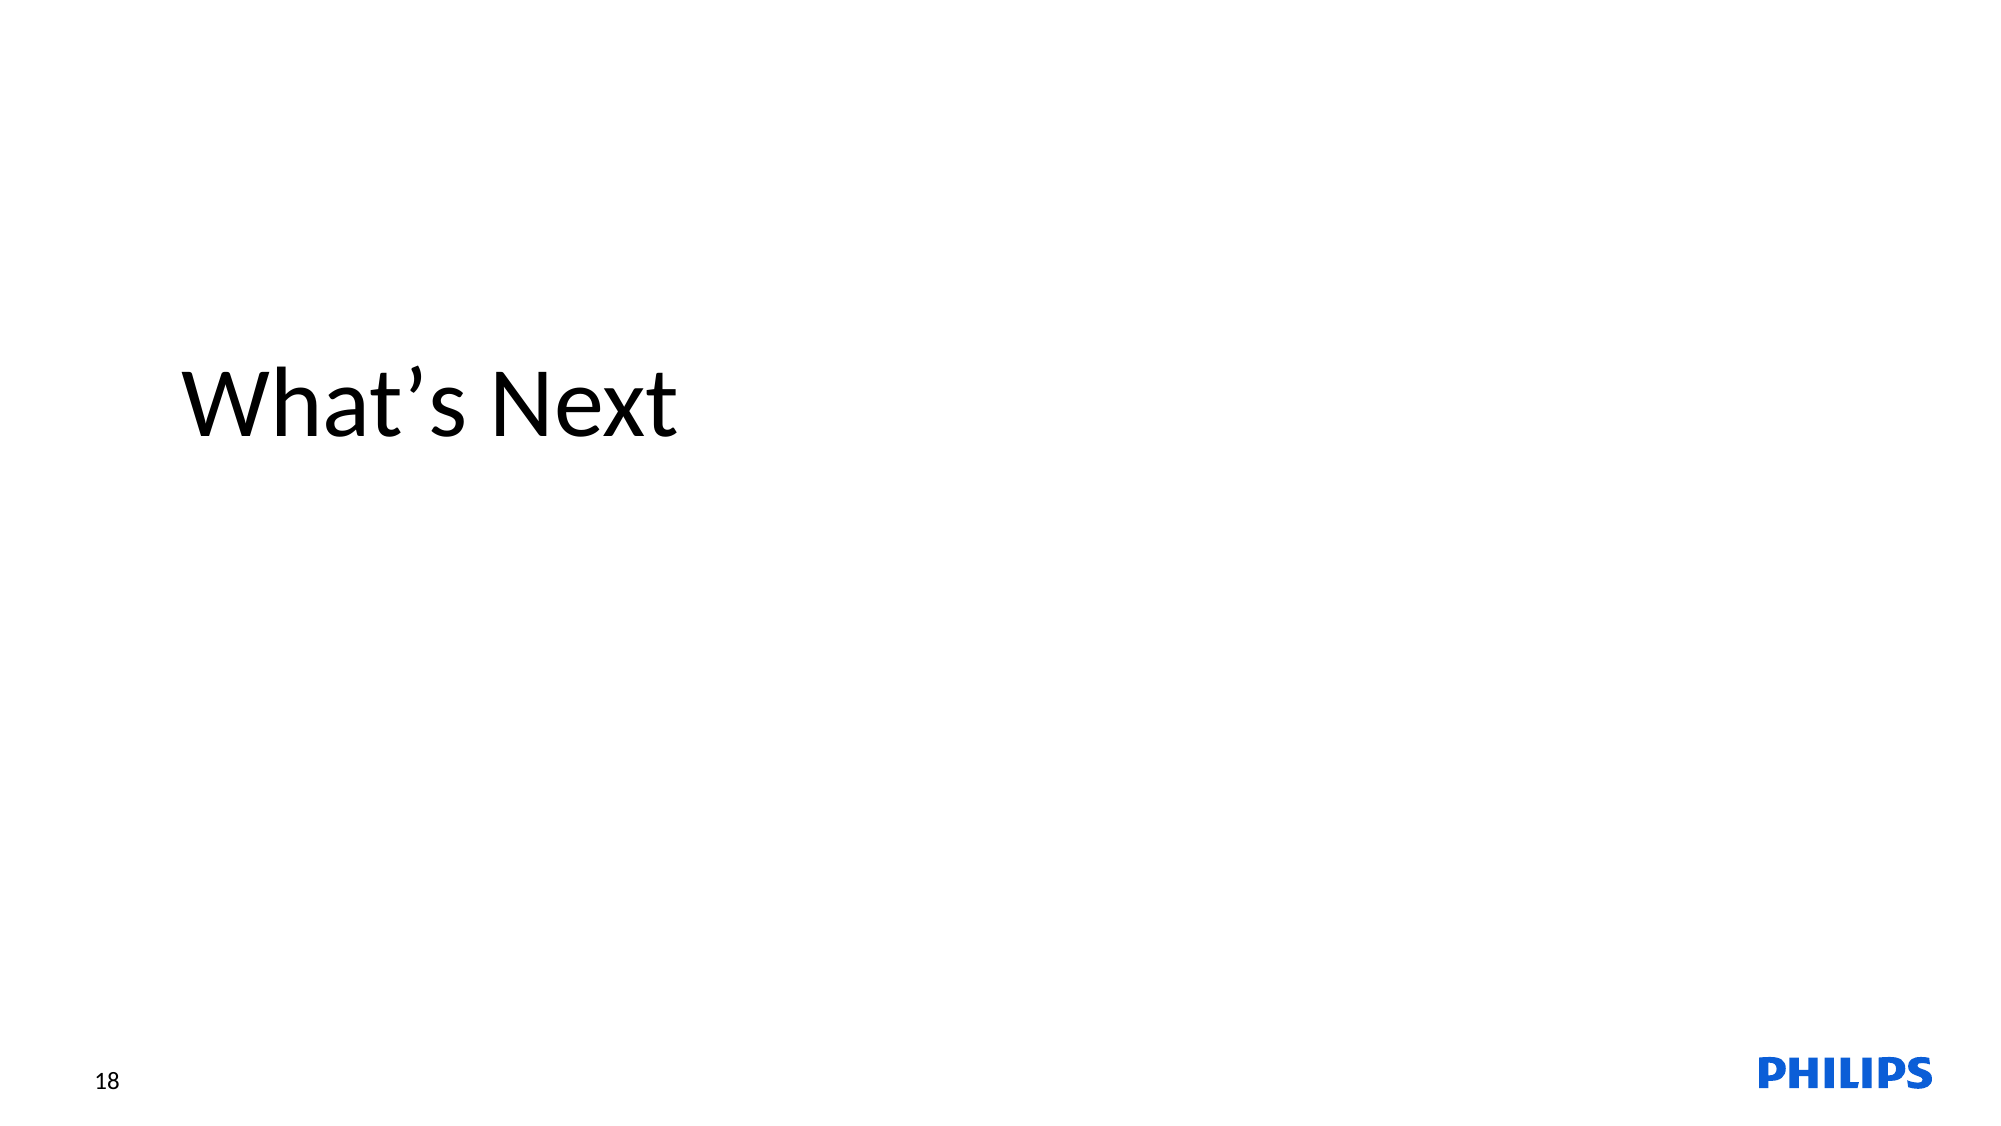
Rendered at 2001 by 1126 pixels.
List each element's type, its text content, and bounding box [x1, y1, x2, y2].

list What’s Next [181, 336, 1599, 603]
